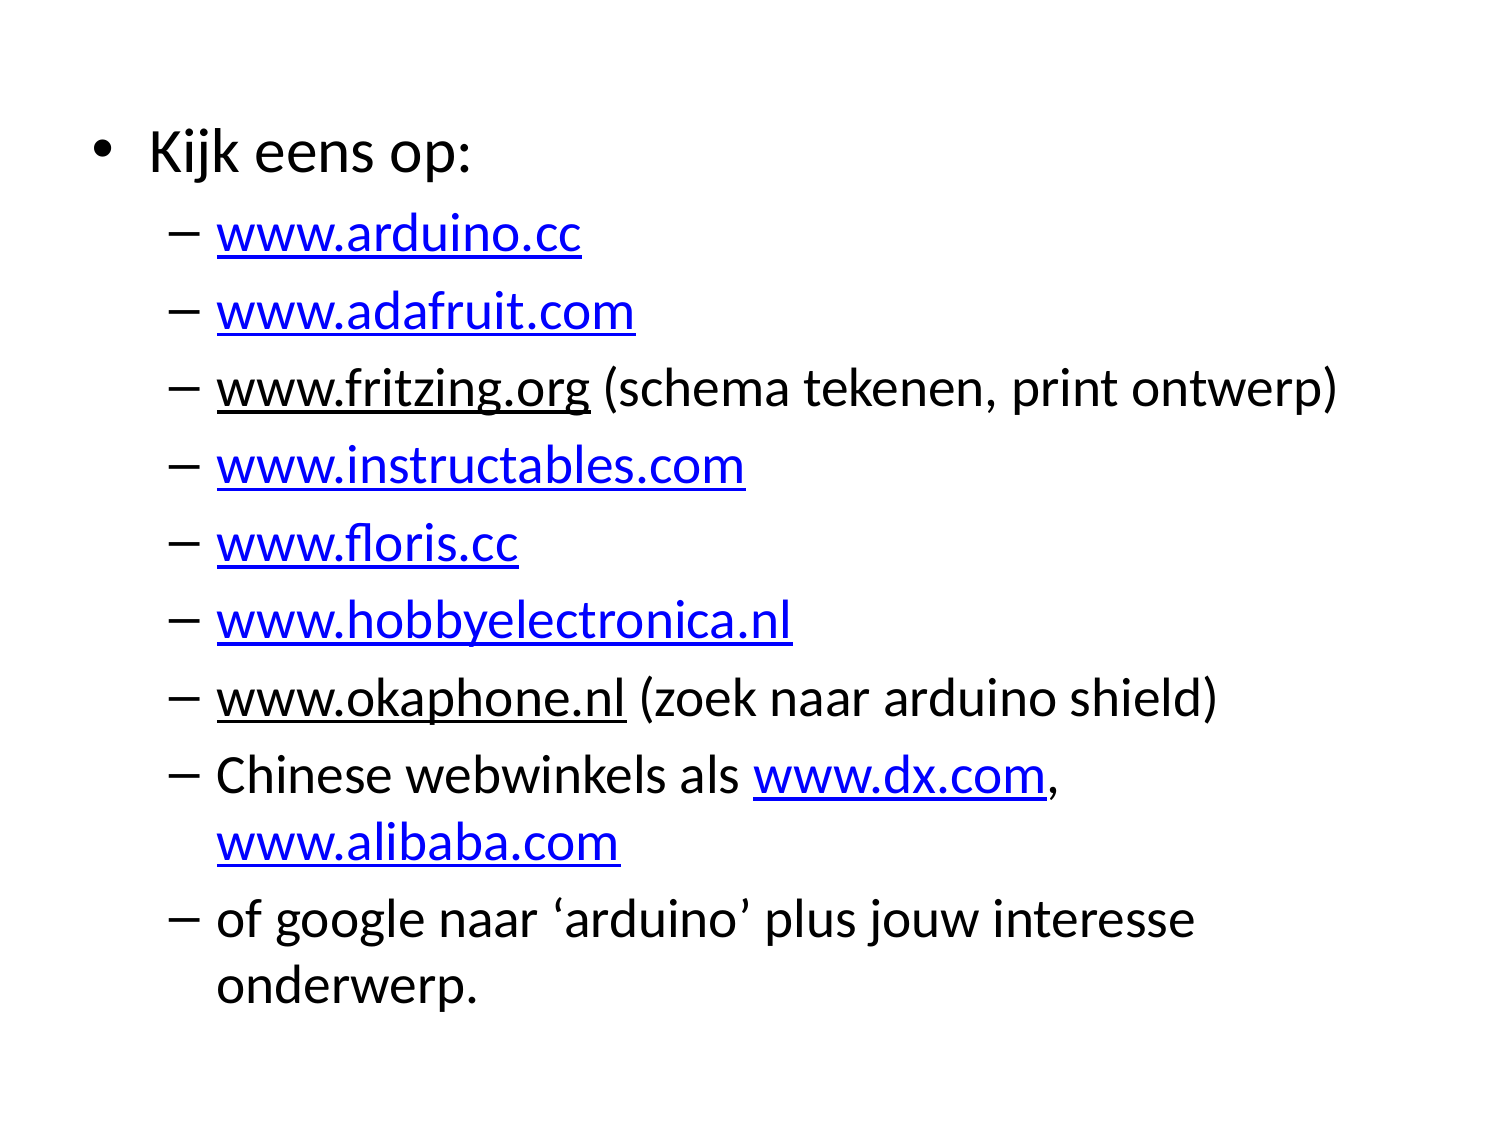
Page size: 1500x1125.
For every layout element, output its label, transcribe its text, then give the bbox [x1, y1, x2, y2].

list Kijk eens op: www.arduino.cc www.adafruit.com www.fritzing.org (schema tekenen, print ontwerp) www.instructables.com www.floris.cc www.hobbyelectronica.nl www.okaphone.nl (zoek naar arduino shield) Chinese webwinkels als www.dx.com, www.alibaba.com of google naar ‘arduino’ plus jouw interesse onderwerp. [76, 101, 1427, 1024]
